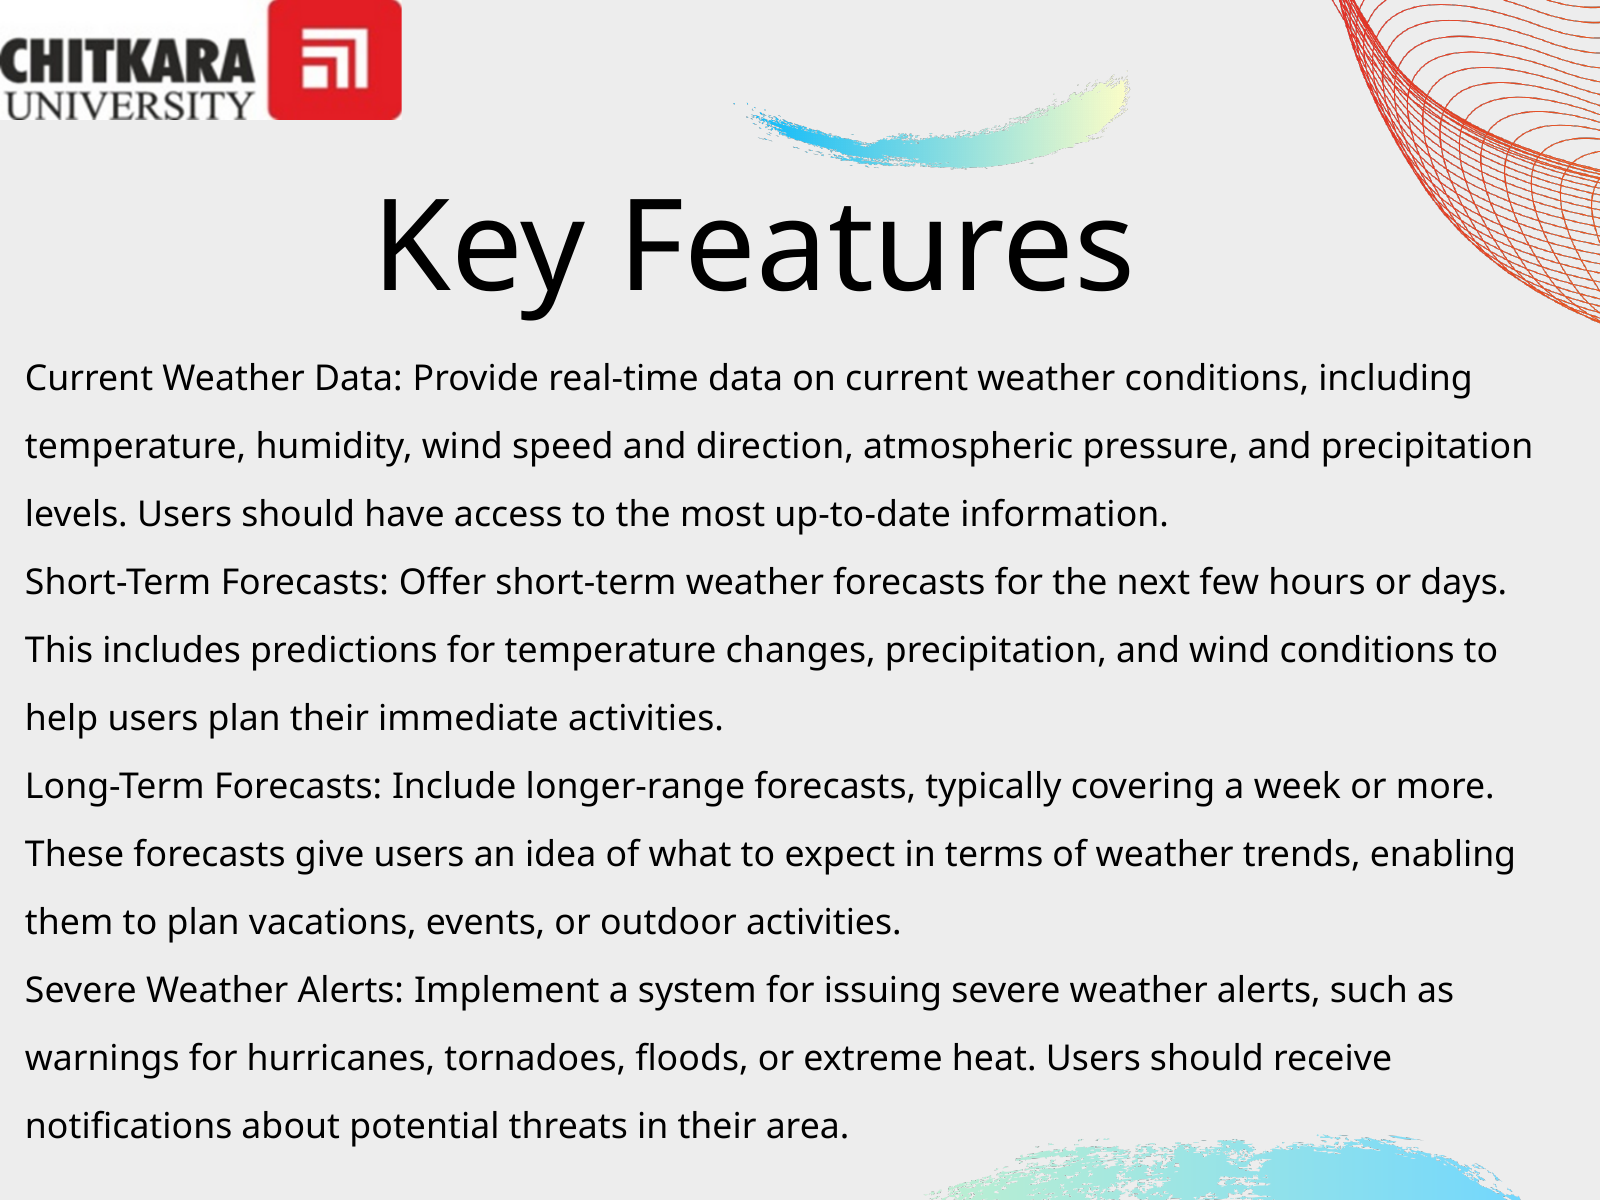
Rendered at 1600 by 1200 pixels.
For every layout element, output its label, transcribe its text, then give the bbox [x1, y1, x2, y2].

text_box [0, 0, 402, 120]
text_box [1278, 0, 1600, 523]
text_box Key Features [372, 189, 1228, 316]
text_box [907, 1134, 1548, 1200]
text_box Current Weather Data: Provide real-time data on current weather conditions, including temperature, humidity, wind speed and direction, atmospheric pressure, and precipitation levels. Users should have access to the most up-to-date information. Short-Term Forecasts: Offer short-term weather forecasts for the next few hours or days. This includes predictions for temperature changes, precipitation, and wind conditions to help users plan their immediate activities. Long-Term Forecasts: Include longer-range forecasts, typically covering a week or more. These forecasts give users an idea of what to expect in terms of weather trends, enabling them to plan vacations, events, or outdoor activities. Severe Weather Alerts: Implement a system for issuing severe weather alerts, such as warnings for hurricanes, tornadoes, floods, or extreme heat. Users should receive notifications about potential threats in their area. [25, 329, 1575, 1200]
text_box [731, 70, 1132, 170]
